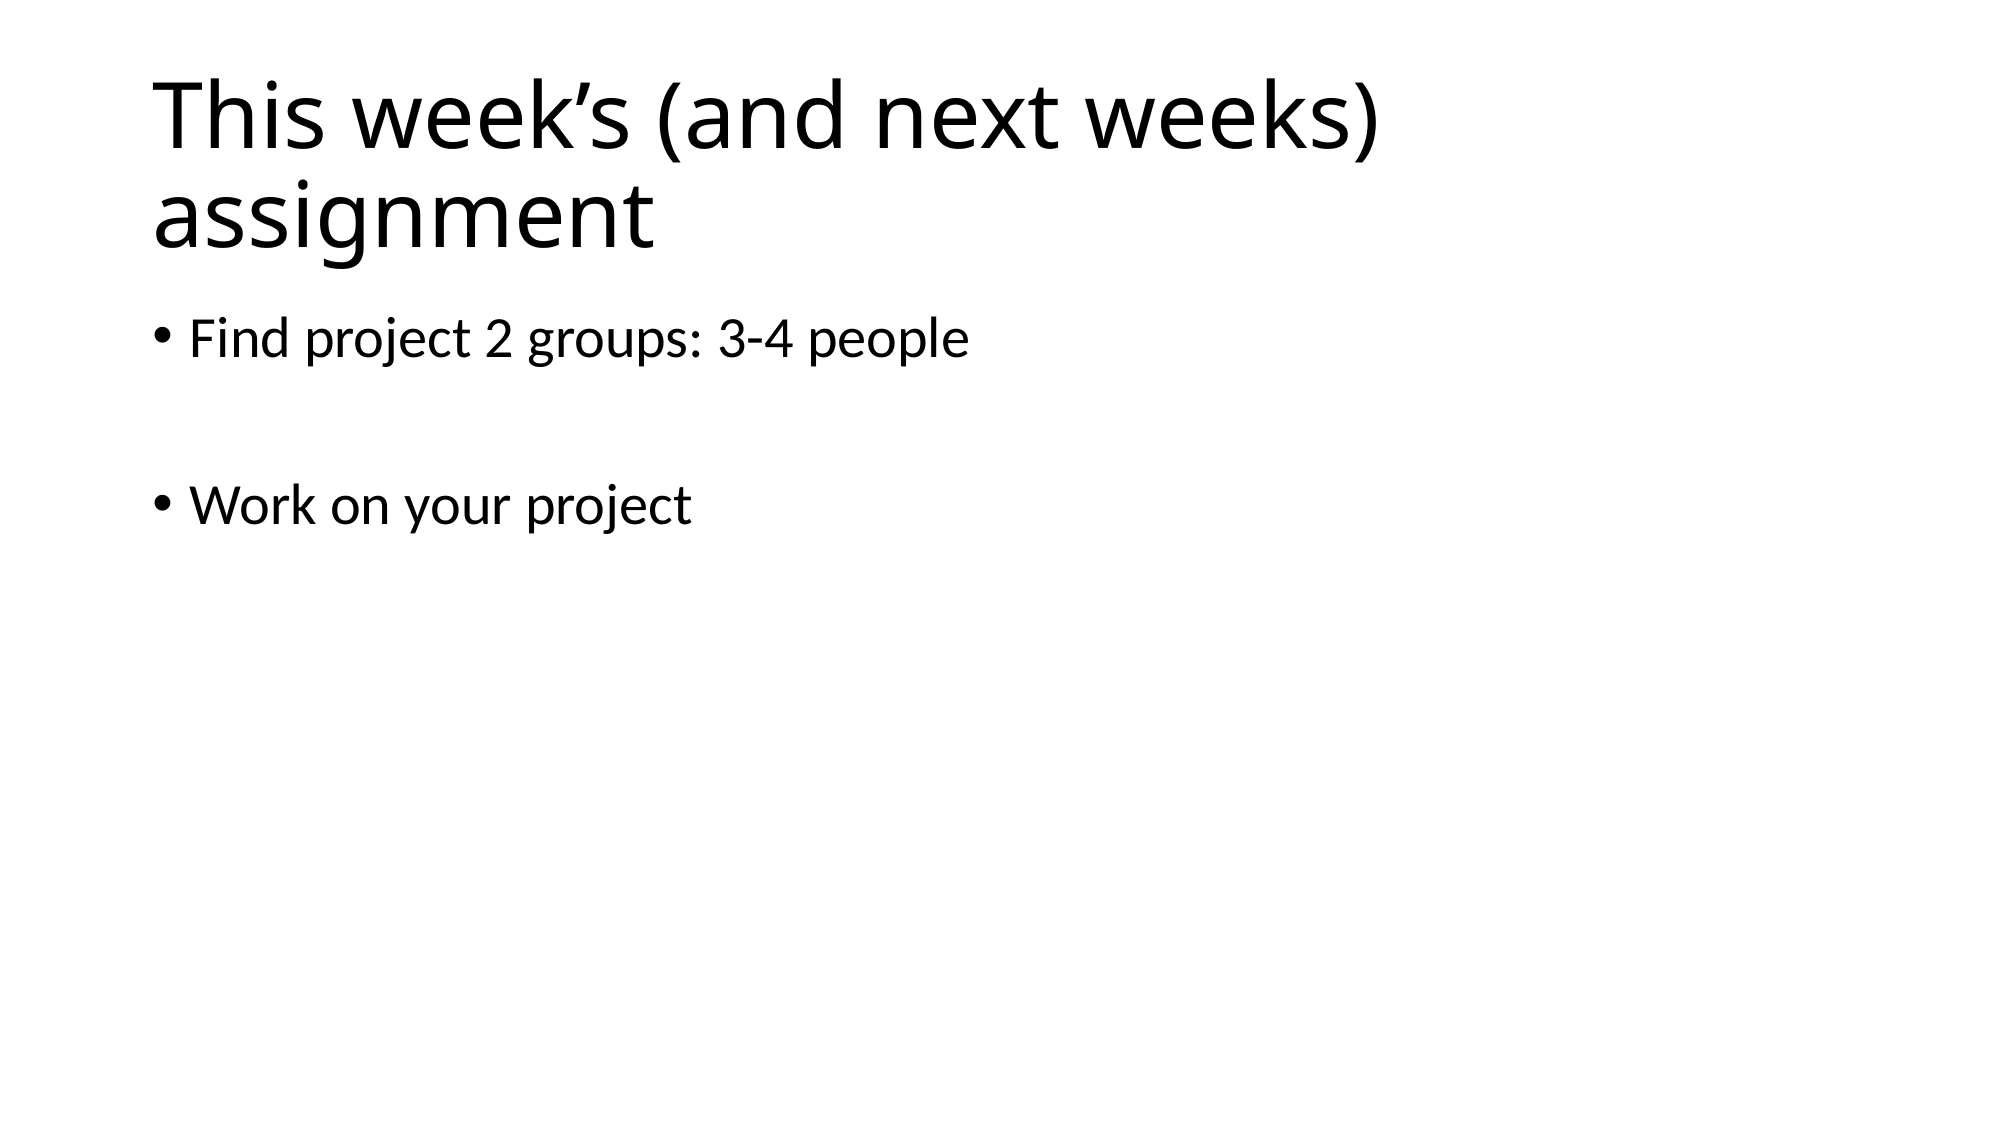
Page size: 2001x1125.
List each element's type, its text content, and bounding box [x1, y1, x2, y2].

list Find project 2 groups: 3-4 people Work on your project [137, 299, 1863, 1014]
title This week’s (and next weeks) assignment [137, 59, 1863, 278]
